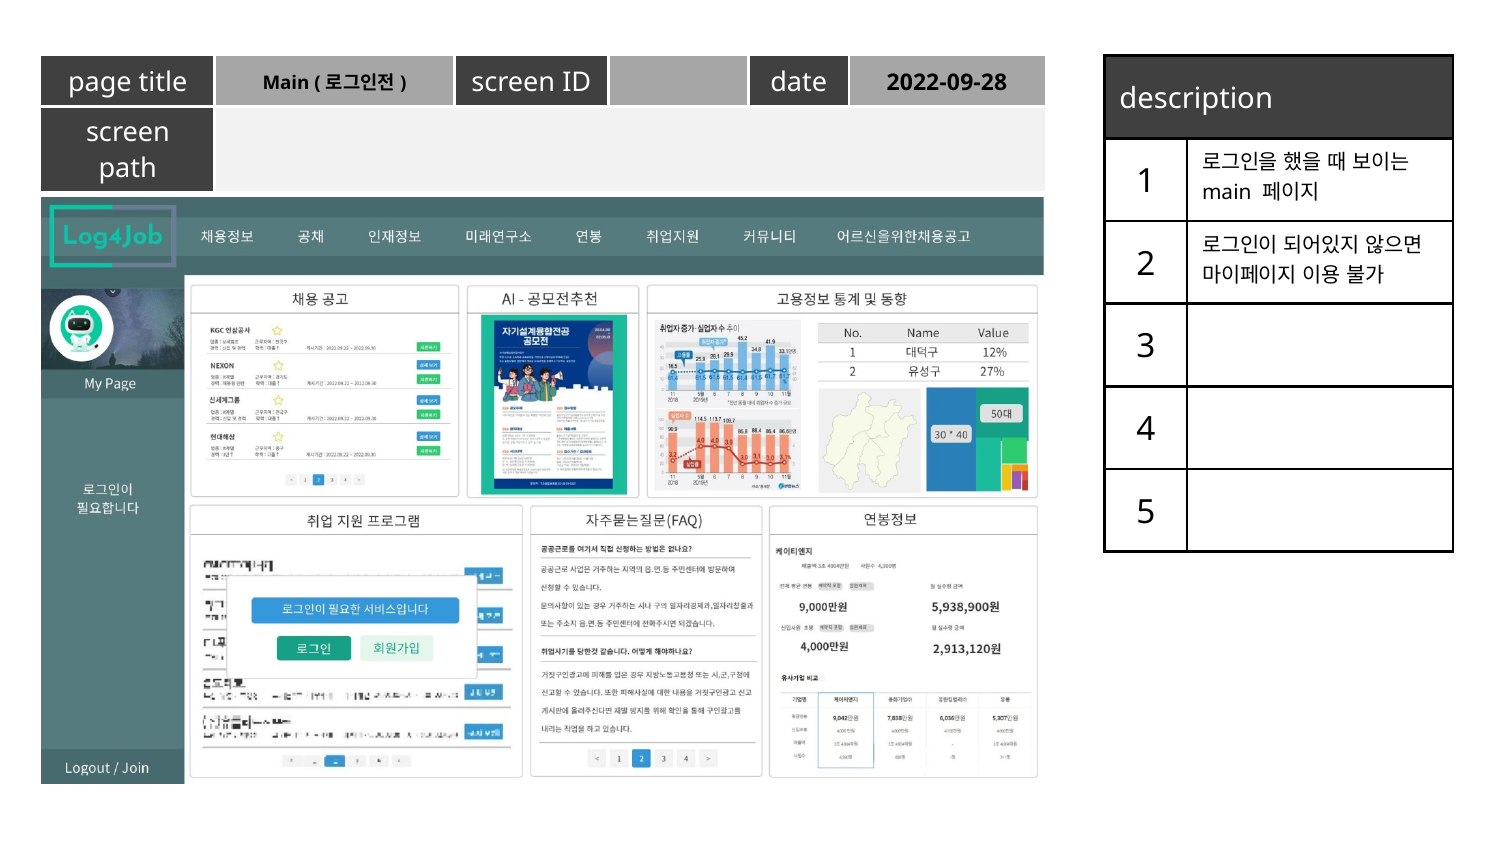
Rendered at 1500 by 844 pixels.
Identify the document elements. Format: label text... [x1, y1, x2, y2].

table_cell 로그인이 되어있지 않으면 마이페이지 이용 불가 [1188, 222, 1452, 302]
table_cell 4 [1106, 388, 1186, 468]
table_header description [1106, 57, 1452, 137]
picture [40, 197, 1046, 785]
table_cell 5 [1106, 470, 1186, 550]
table_header date [750, 56, 848, 105]
table_cell 1 [1106, 140, 1186, 220]
table_cell [216, 108, 1045, 191]
table_cell 2 [1106, 222, 1186, 302]
table_header 2022-09-28 [850, 56, 1045, 105]
table_header page title [41, 56, 213, 105]
table_cell 3 [1106, 305, 1186, 385]
table_cell screen path [41, 108, 213, 191]
table_cell [1188, 305, 1452, 385]
table_cell [1188, 470, 1452, 550]
table_cell 로그인을 했을 때 보이는 main 페이지 [1188, 140, 1452, 220]
table_header screen ID [456, 56, 607, 105]
table_header [610, 56, 747, 105]
table_header Main (로그인전) [216, 56, 453, 105]
table_cell [1188, 388, 1452, 468]
